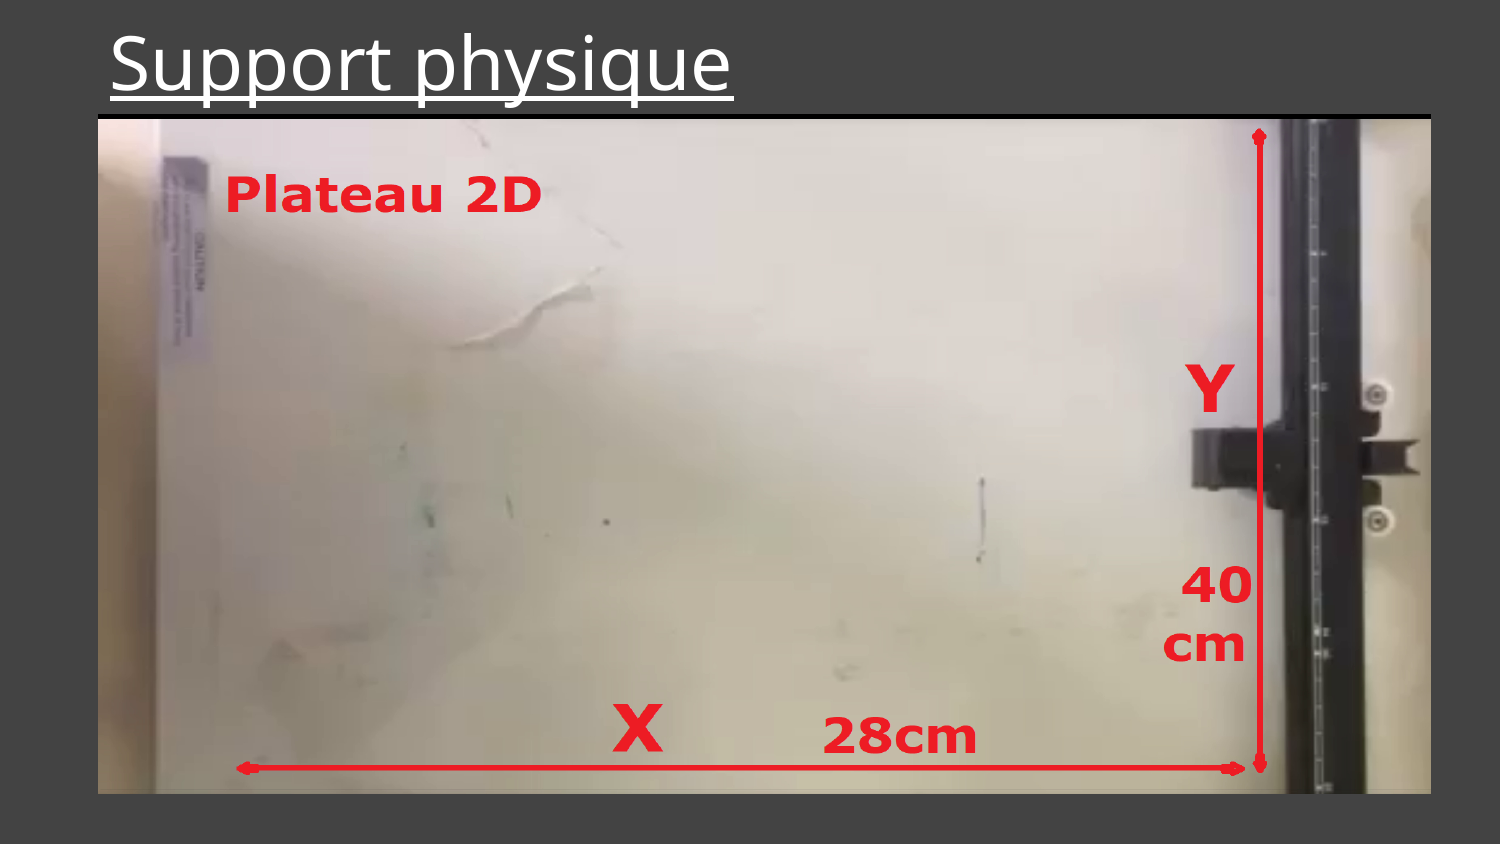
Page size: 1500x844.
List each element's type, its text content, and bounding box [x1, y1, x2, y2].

picture [98, 113, 1431, 794]
text_box Support physique [94, 0, 1357, 115]
